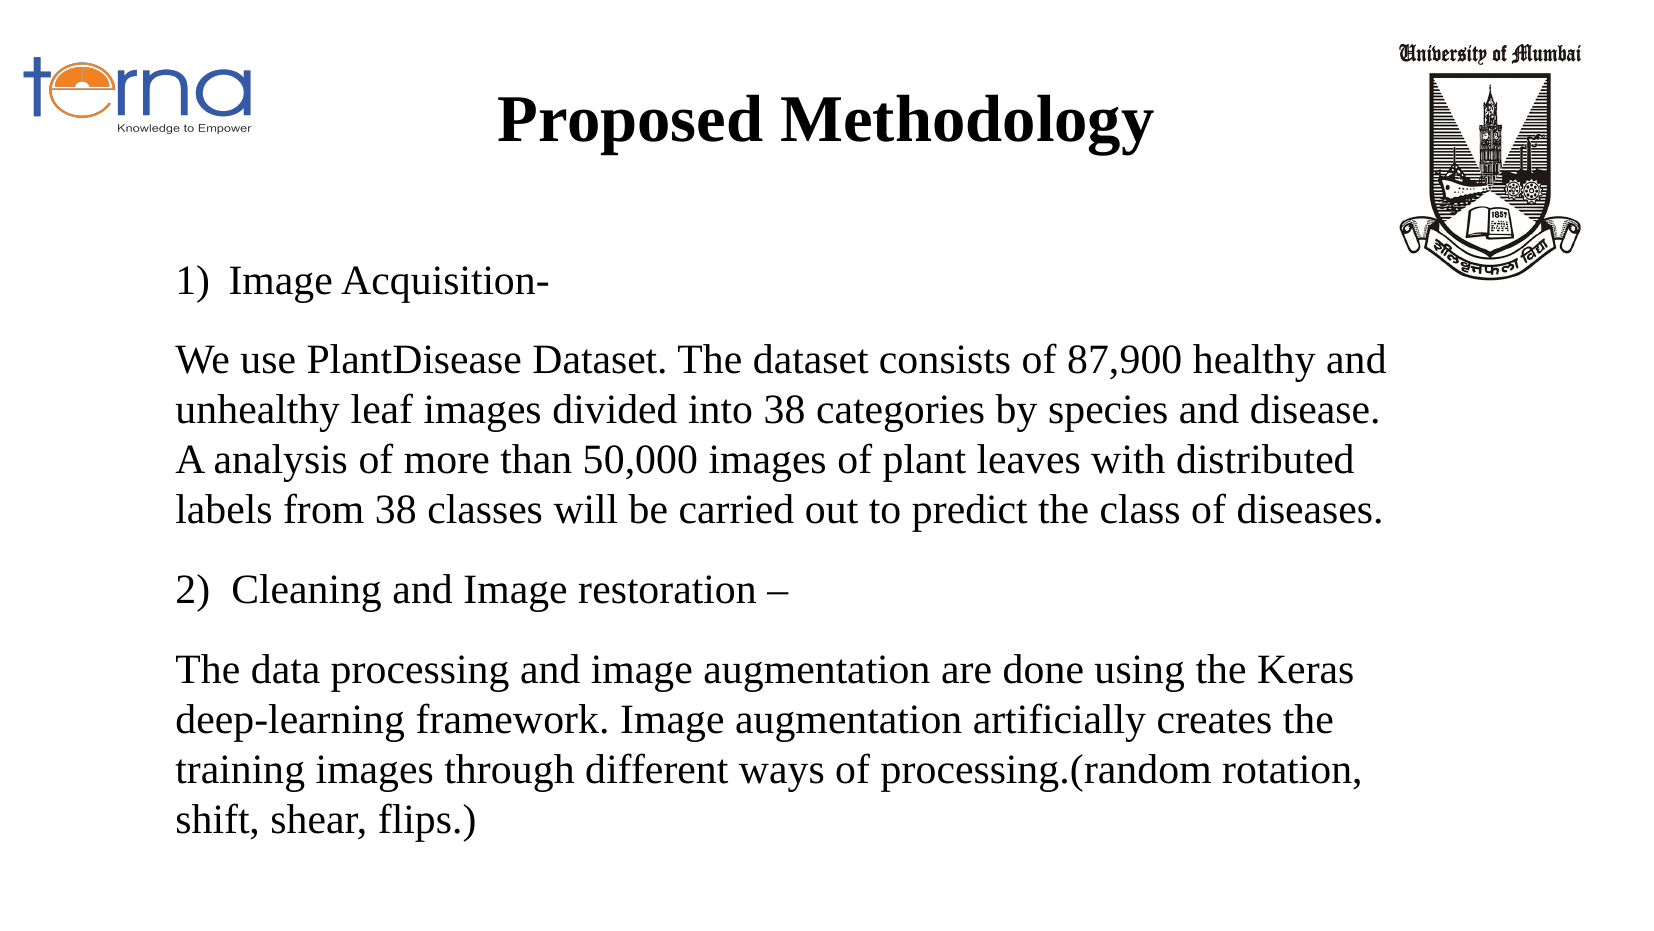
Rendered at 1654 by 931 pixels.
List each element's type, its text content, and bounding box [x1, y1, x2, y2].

text_box Proposed Methodology [82, 37, 1376, 193]
text_box Image Acquisition- We use PlantDisease Dataset. The dataset consists of 87,900 healthy and unhealthy leaf images divided into 38 categories by species and disease. A analysis of more than 50,000 images of plant leaves with distributed labels from 38 classes will be carried out to predict the class of diseases. 2) Cleaning and Image restoration – The data processing and image augmentation are done using the Keras deep-learning framework. Image augmentation artificially creates the training images through different ways of processing.(random rotation, shift, shear, flips.) [82, 252, 1398, 849]
picture [11, 47, 272, 154]
picture [1381, 24, 1595, 292]
